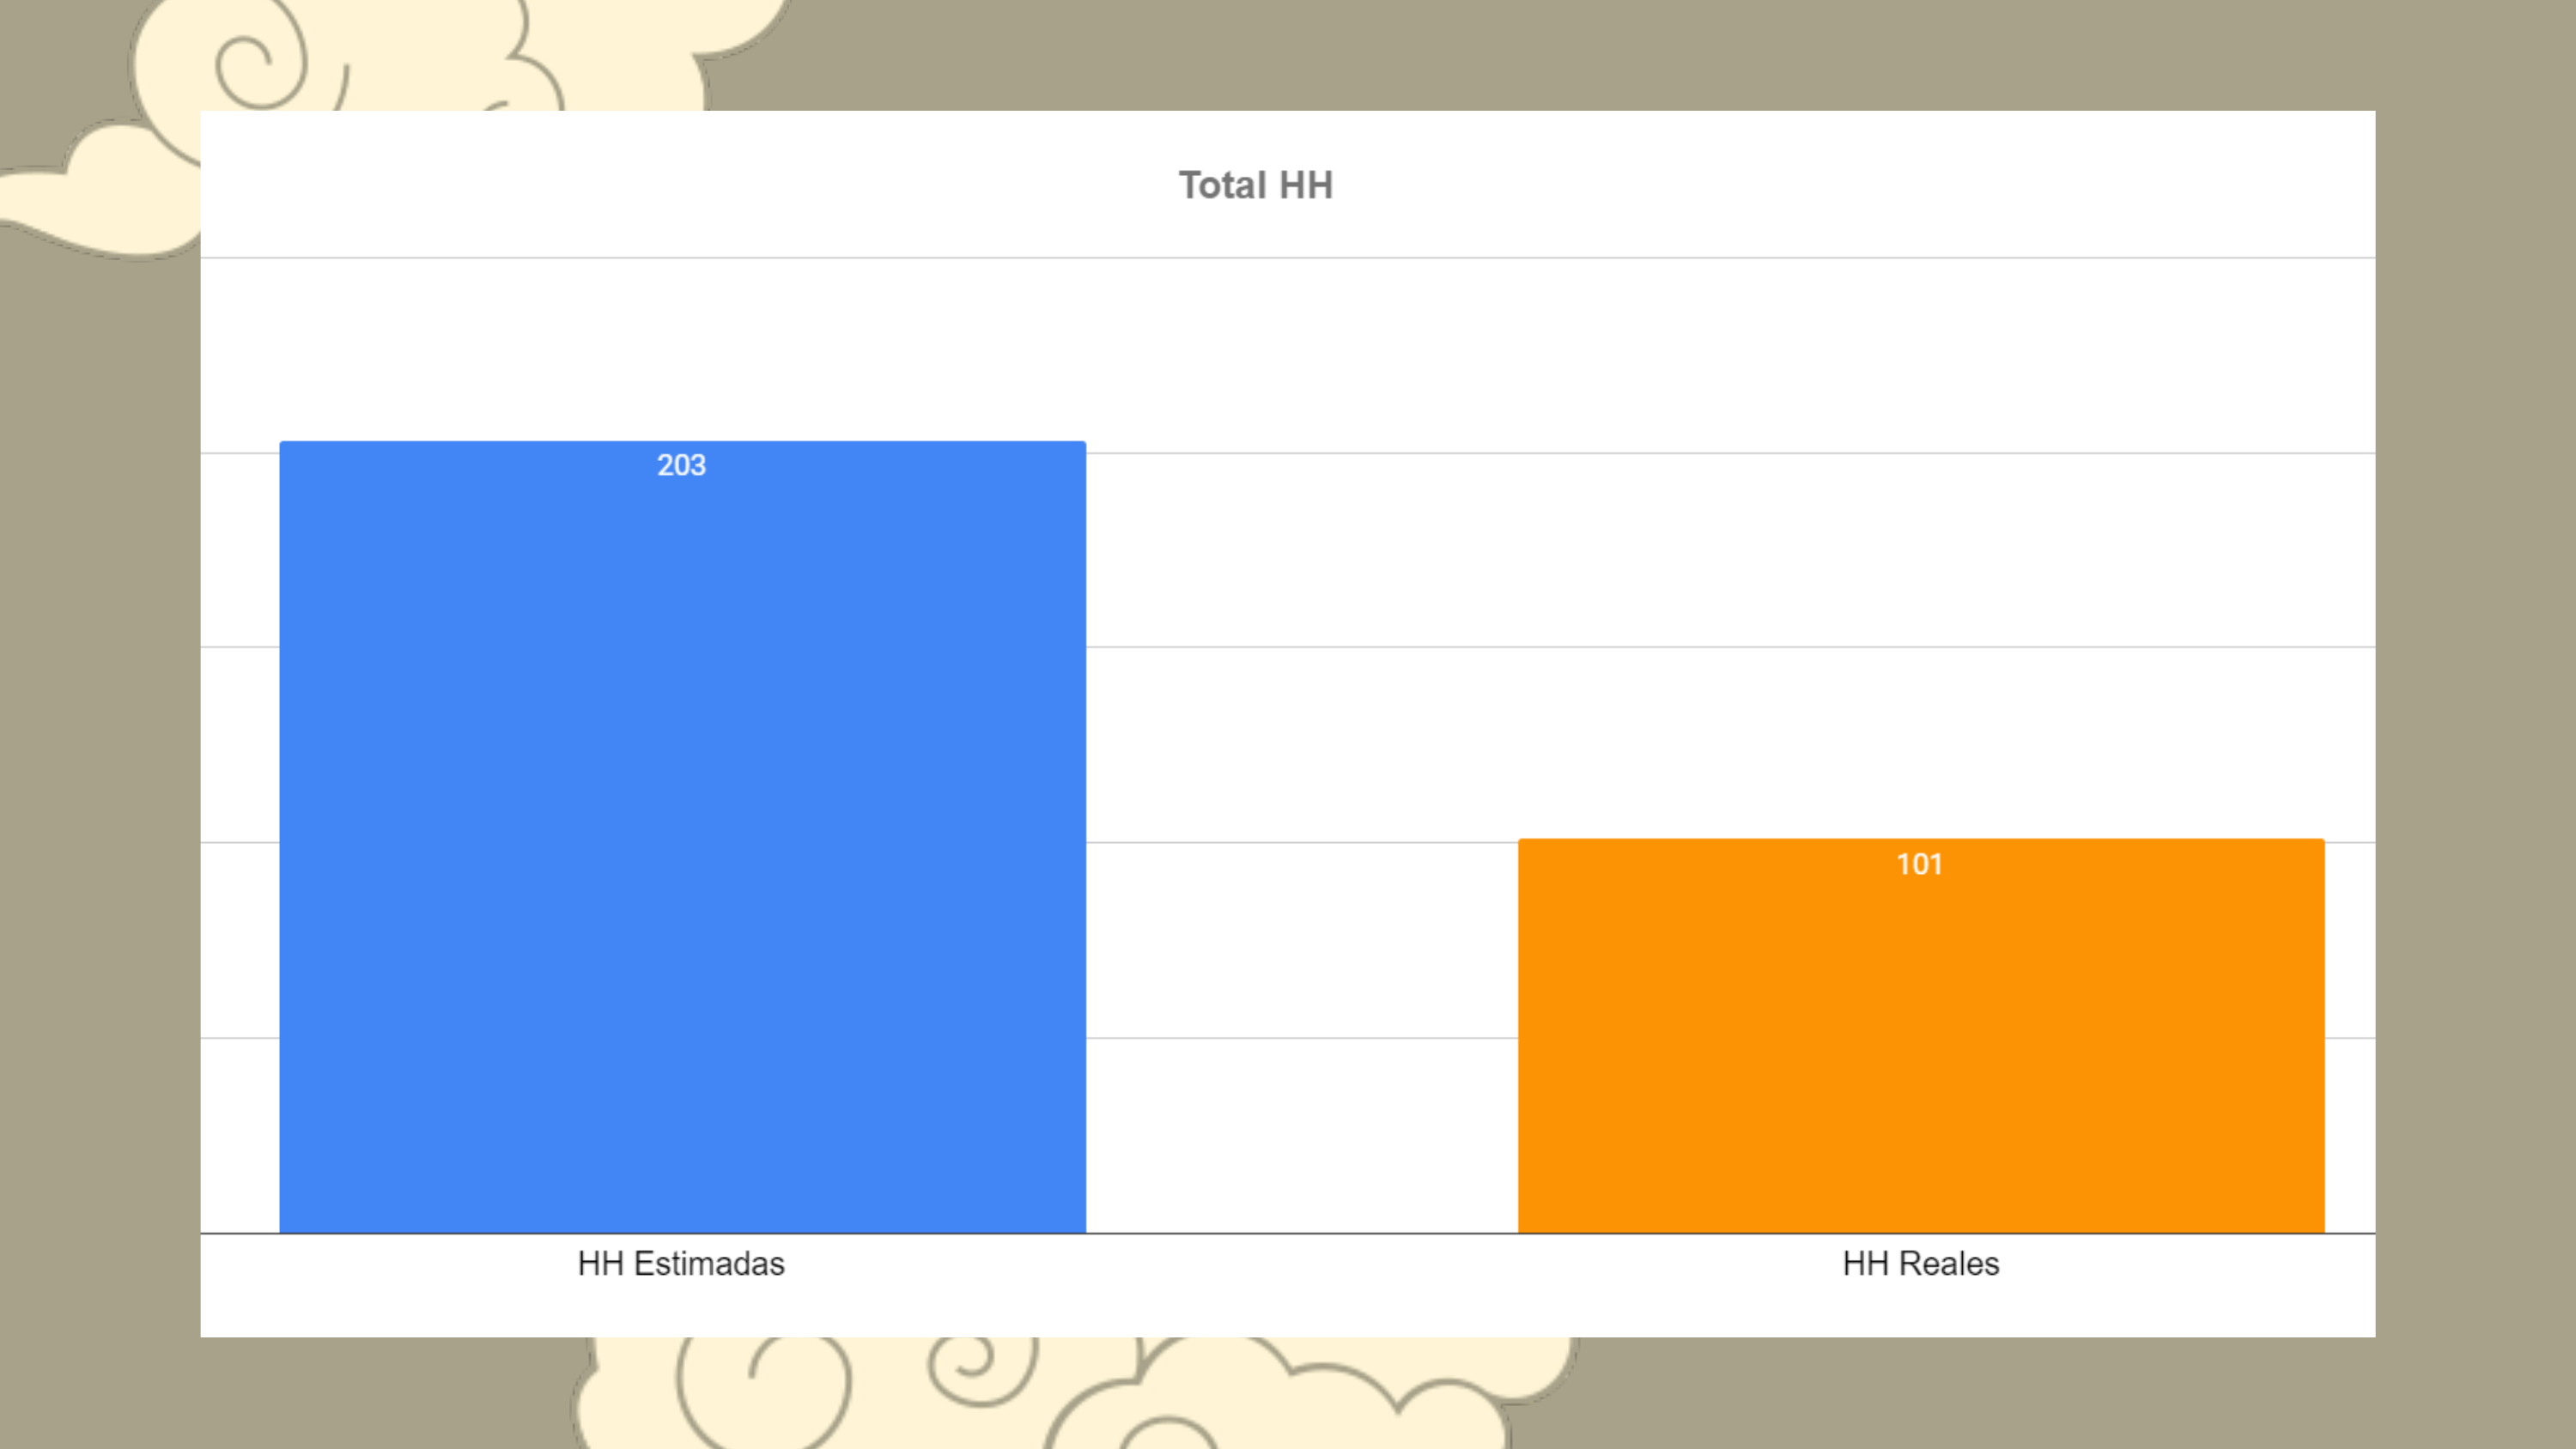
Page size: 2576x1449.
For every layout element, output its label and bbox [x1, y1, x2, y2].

text_box [0, 0, 806, 309]
text_box [200, 111, 2376, 1337]
text_box [556, 1337, 1587, 1449]
